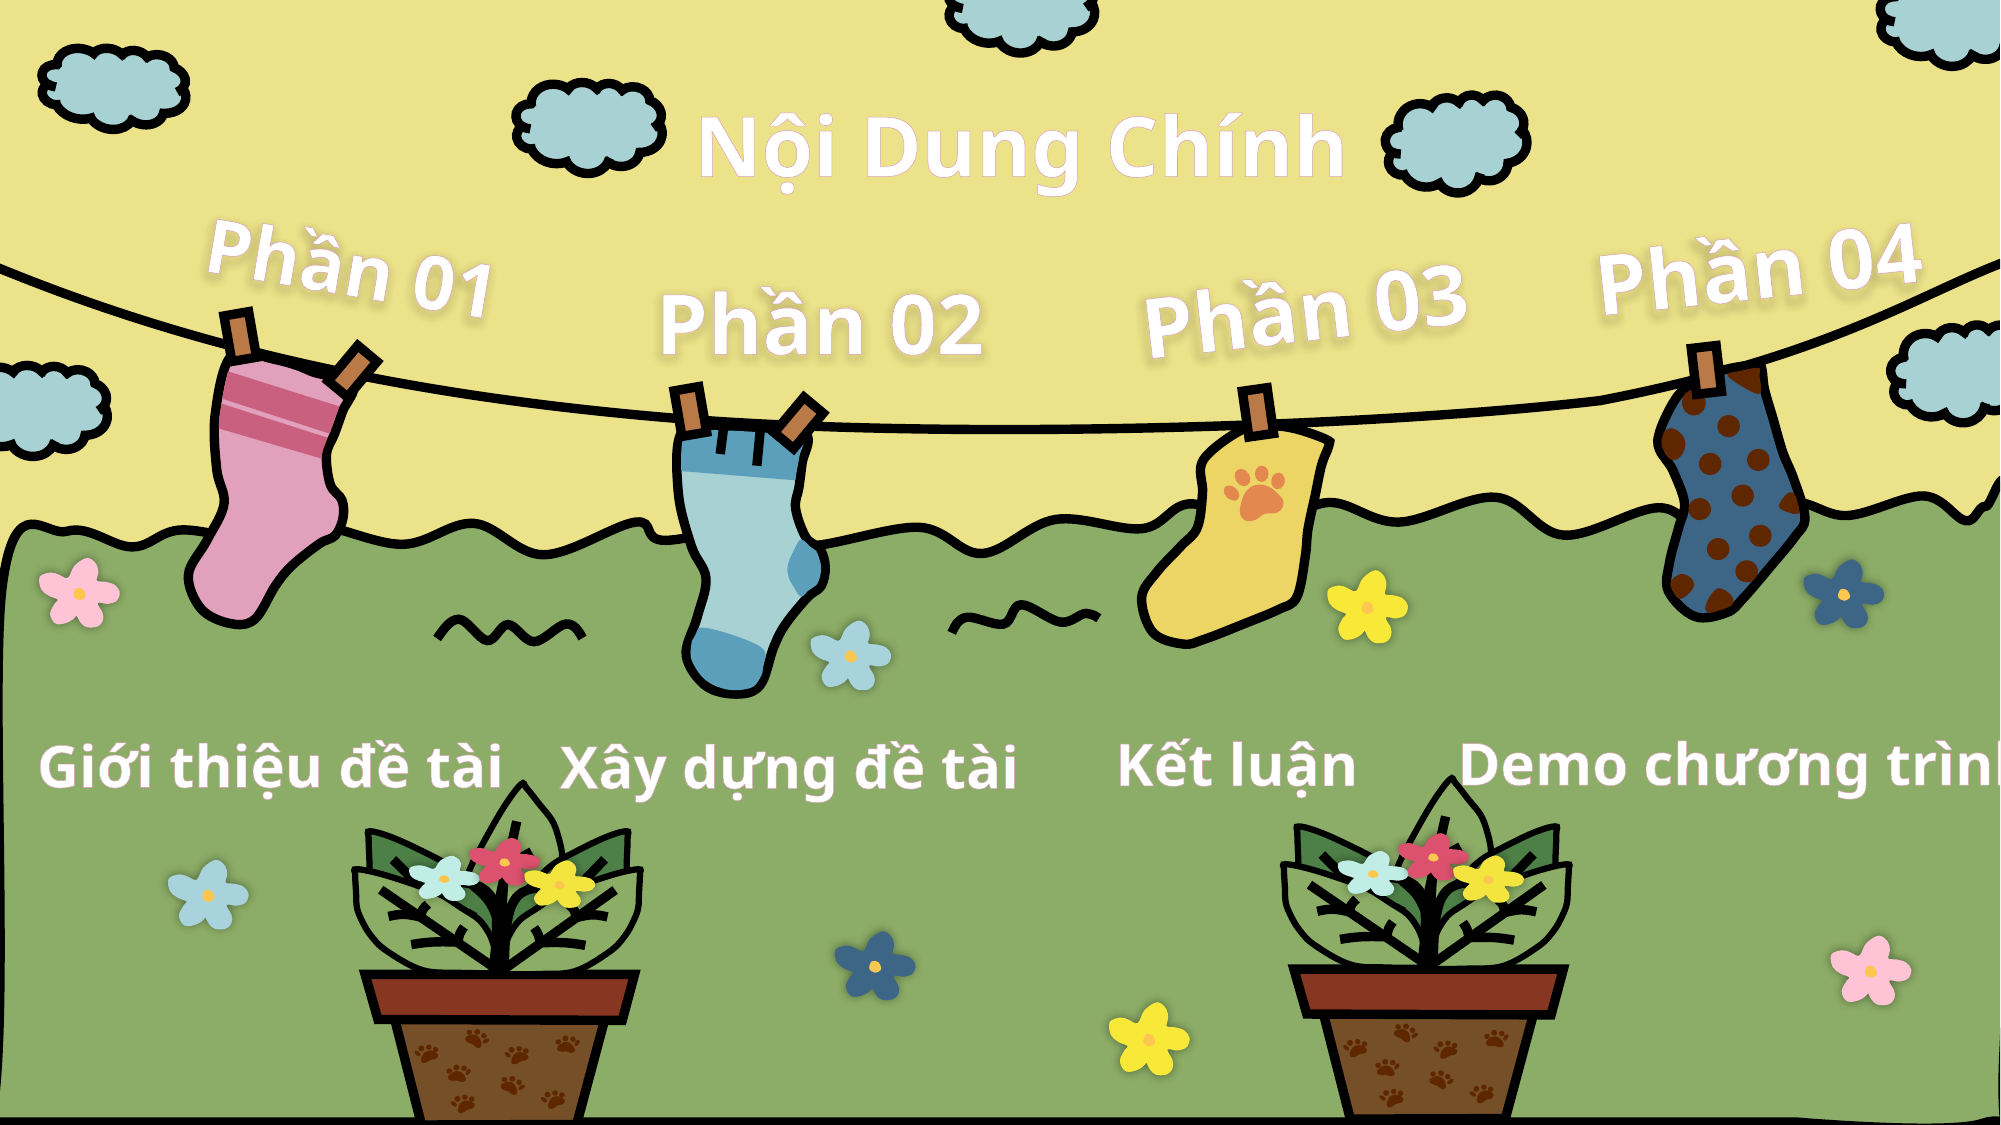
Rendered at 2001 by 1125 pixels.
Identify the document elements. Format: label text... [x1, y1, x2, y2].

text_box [1327, 570, 1408, 644]
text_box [1108, 1002, 1190, 1076]
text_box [39, 557, 120, 628]
text_box [948, 0, 1096, 55]
text_box [514, 81, 664, 175]
text_box Demo chương trình [1442, 719, 2000, 805]
text_box [1384, 94, 1529, 194]
text_box [40, 47, 187, 131]
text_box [354, 822, 641, 1125]
text_box Kết luận [1100, 720, 1373, 805]
text_box [1879, 0, 2000, 68]
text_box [1830, 935, 1912, 1006]
text_box Phần 01 [183, 187, 578, 355]
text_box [834, 931, 916, 1001]
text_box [167, 859, 249, 930]
text_box Giới thiệu đề tài [22, 721, 520, 807]
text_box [1282, 817, 1570, 1120]
text_box [0, 364, 109, 458]
text_box [1889, 323, 2000, 424]
text_box Phần 03 [1123, 227, 1517, 385]
text_box Xây dựng đề tài [544, 722, 1034, 808]
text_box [810, 620, 892, 691]
text_box Phần 04 [1573, 186, 1972, 342]
text_box Phần 02 [640, 263, 1000, 379]
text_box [1803, 559, 1885, 629]
text_box Nội Dung Chính [679, 85, 1364, 301]
